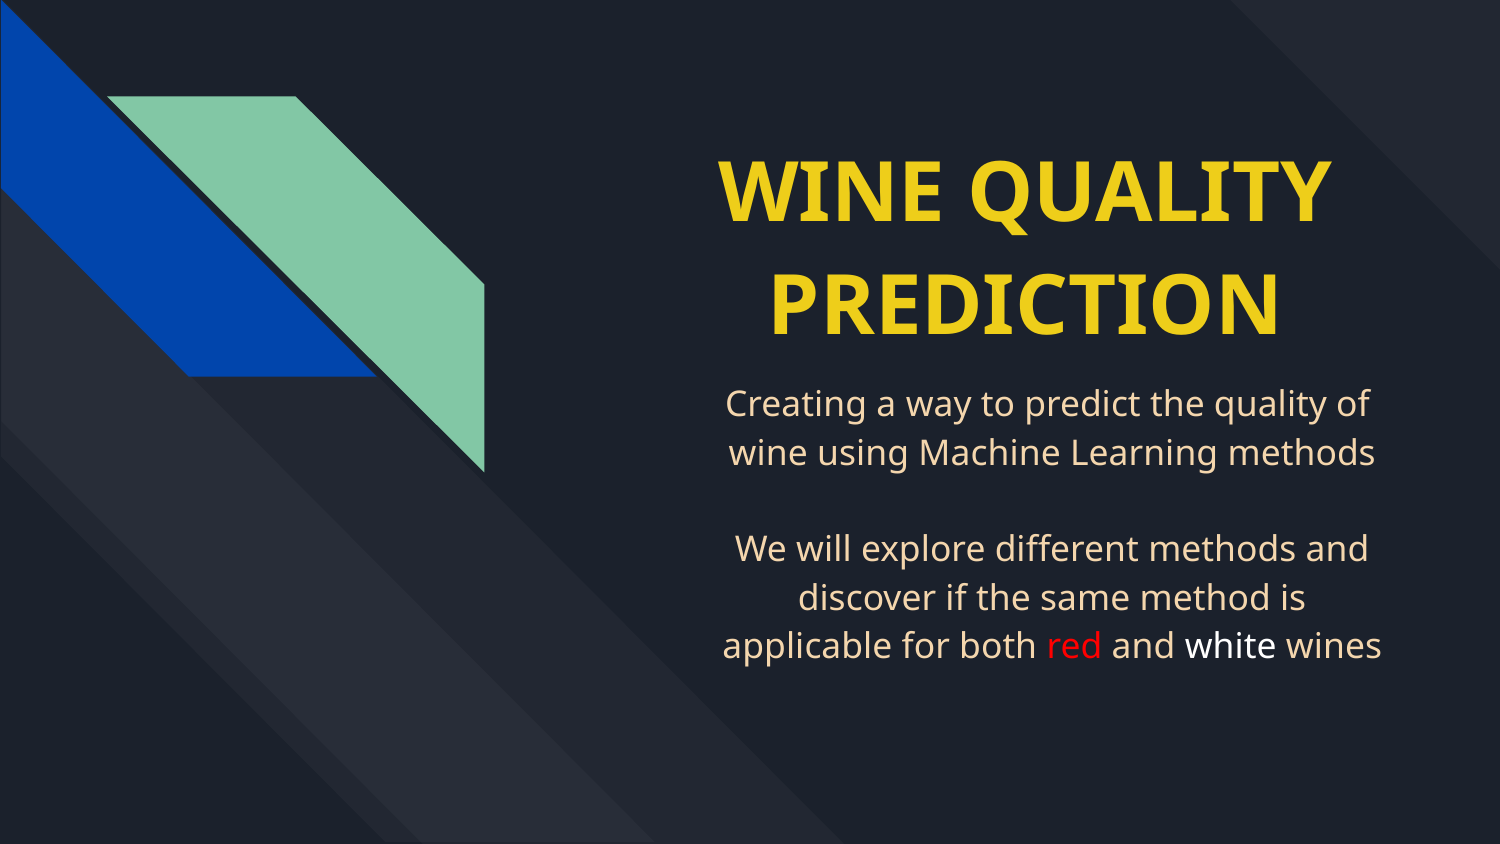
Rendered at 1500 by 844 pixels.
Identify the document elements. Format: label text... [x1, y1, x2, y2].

subtitle Creating a way to predict the quality of wine using Machine Learning methods We will explore different methods and discover if the same method is applicable for both red and white wines [705, 363, 1400, 733]
title WINE QUALITY PREDICTION [607, 117, 1445, 455]
